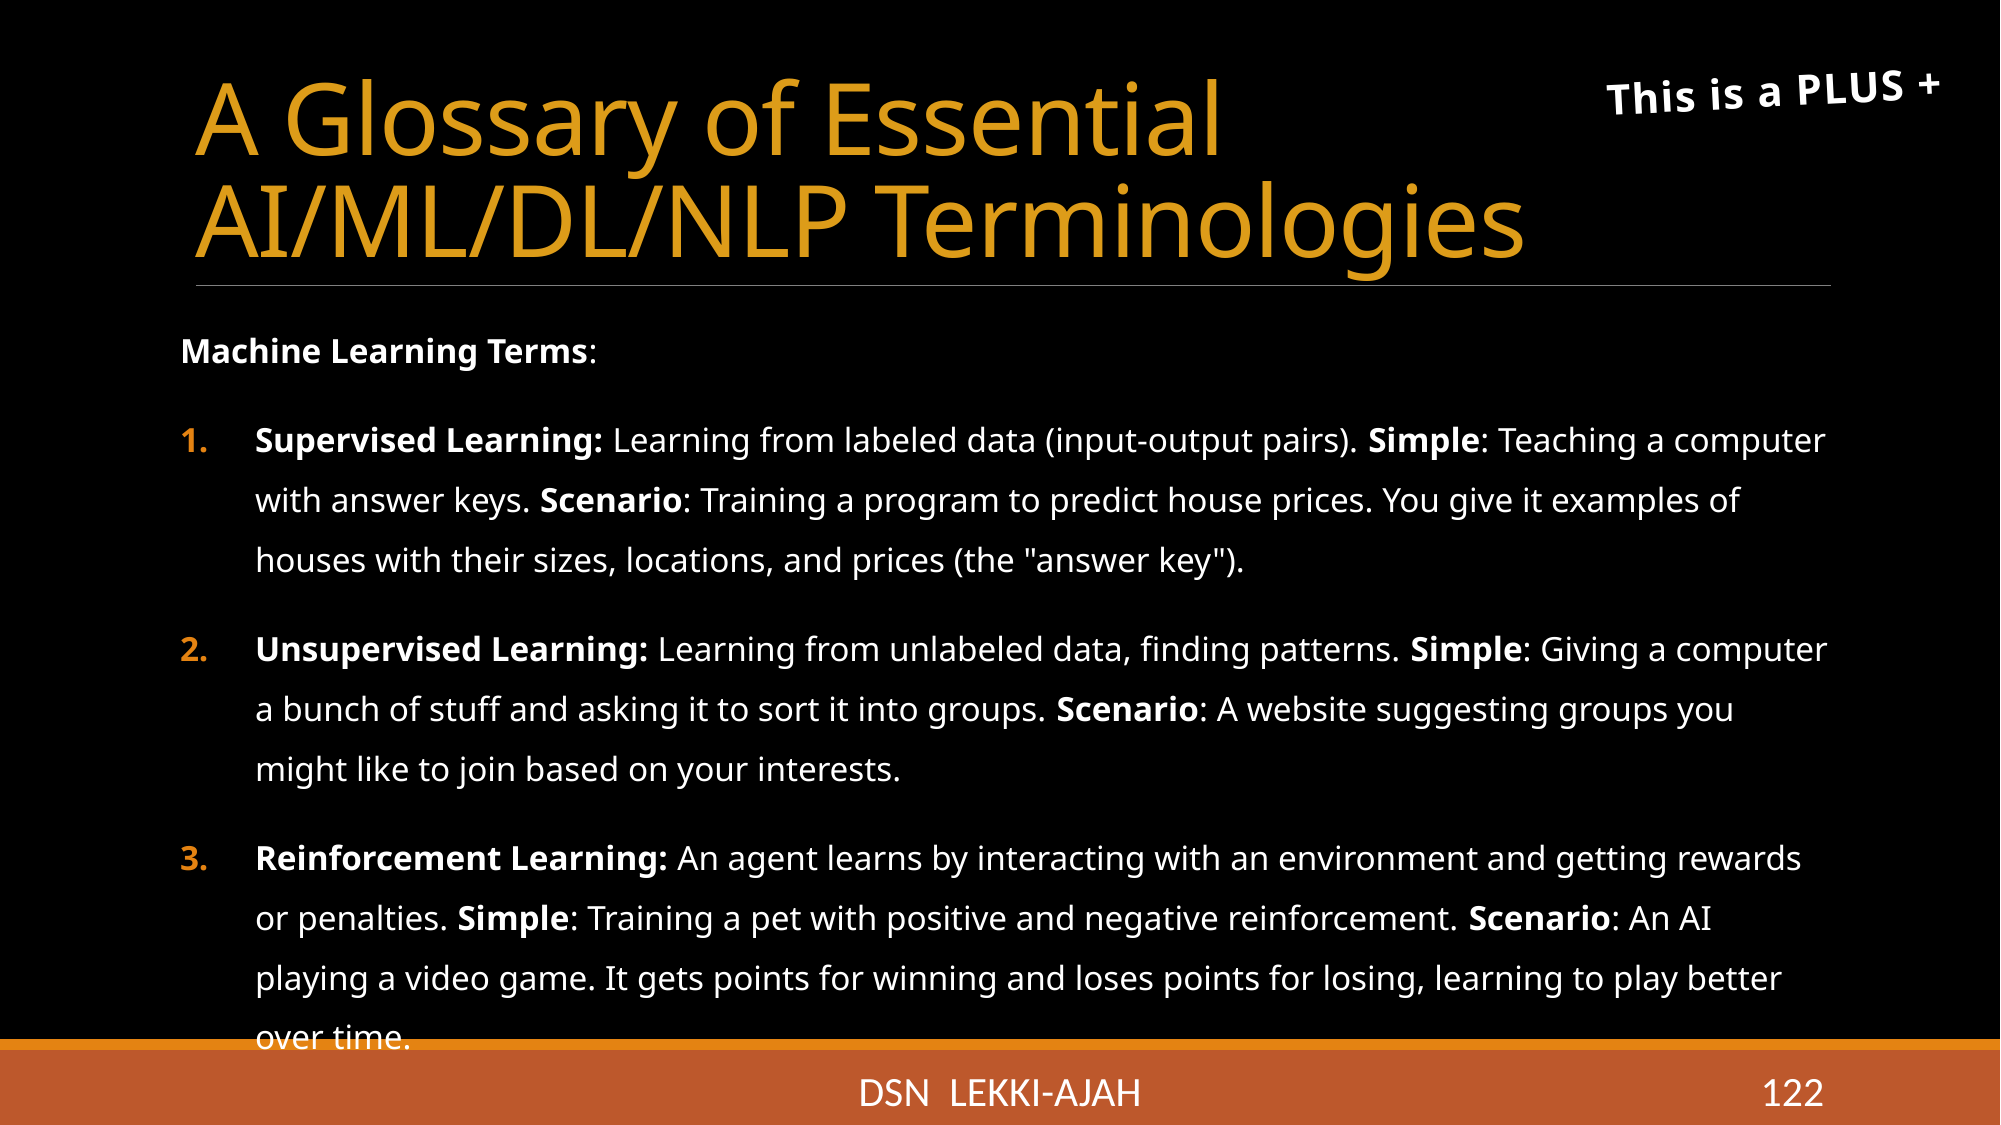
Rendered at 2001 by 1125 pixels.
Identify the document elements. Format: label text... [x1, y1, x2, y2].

footer DSN LEKKI-AJAH [604, 1059, 1396, 1120]
slide_number 122 [1624, 1059, 1840, 1120]
text_box This is a PLUS + [1566, 47, 1982, 134]
list Machine Learning Terms: Supervised Learning: Learning from labeled data (input-output pairs). Simple: Teaching a computer with answer keys. Scenario: Training a program to predict house prices. You give it examples of houses with their sizes, locations, and prices (the "answer key"). Unsupervised Learning: Learning from unlabeled data, finding patterns. Simple: Giving a computer a bunch of stuff and asking it to sort it into groups. Scenario: A website suggesting groups you might like to join based on your interests. Reinforcement Learning: An agent learns by interacting with an environment and getting rewards or penalties. Simple: Training a pet with positive and negative reinforcement. Scenario: An AI playing a video game. It gets points for winning and loses points for losing, learning to play better over time. [180, 302, 1830, 1039]
title A Glossary of Essential AI/ML/DL/NLP Terminologies [180, 47, 1830, 285]
